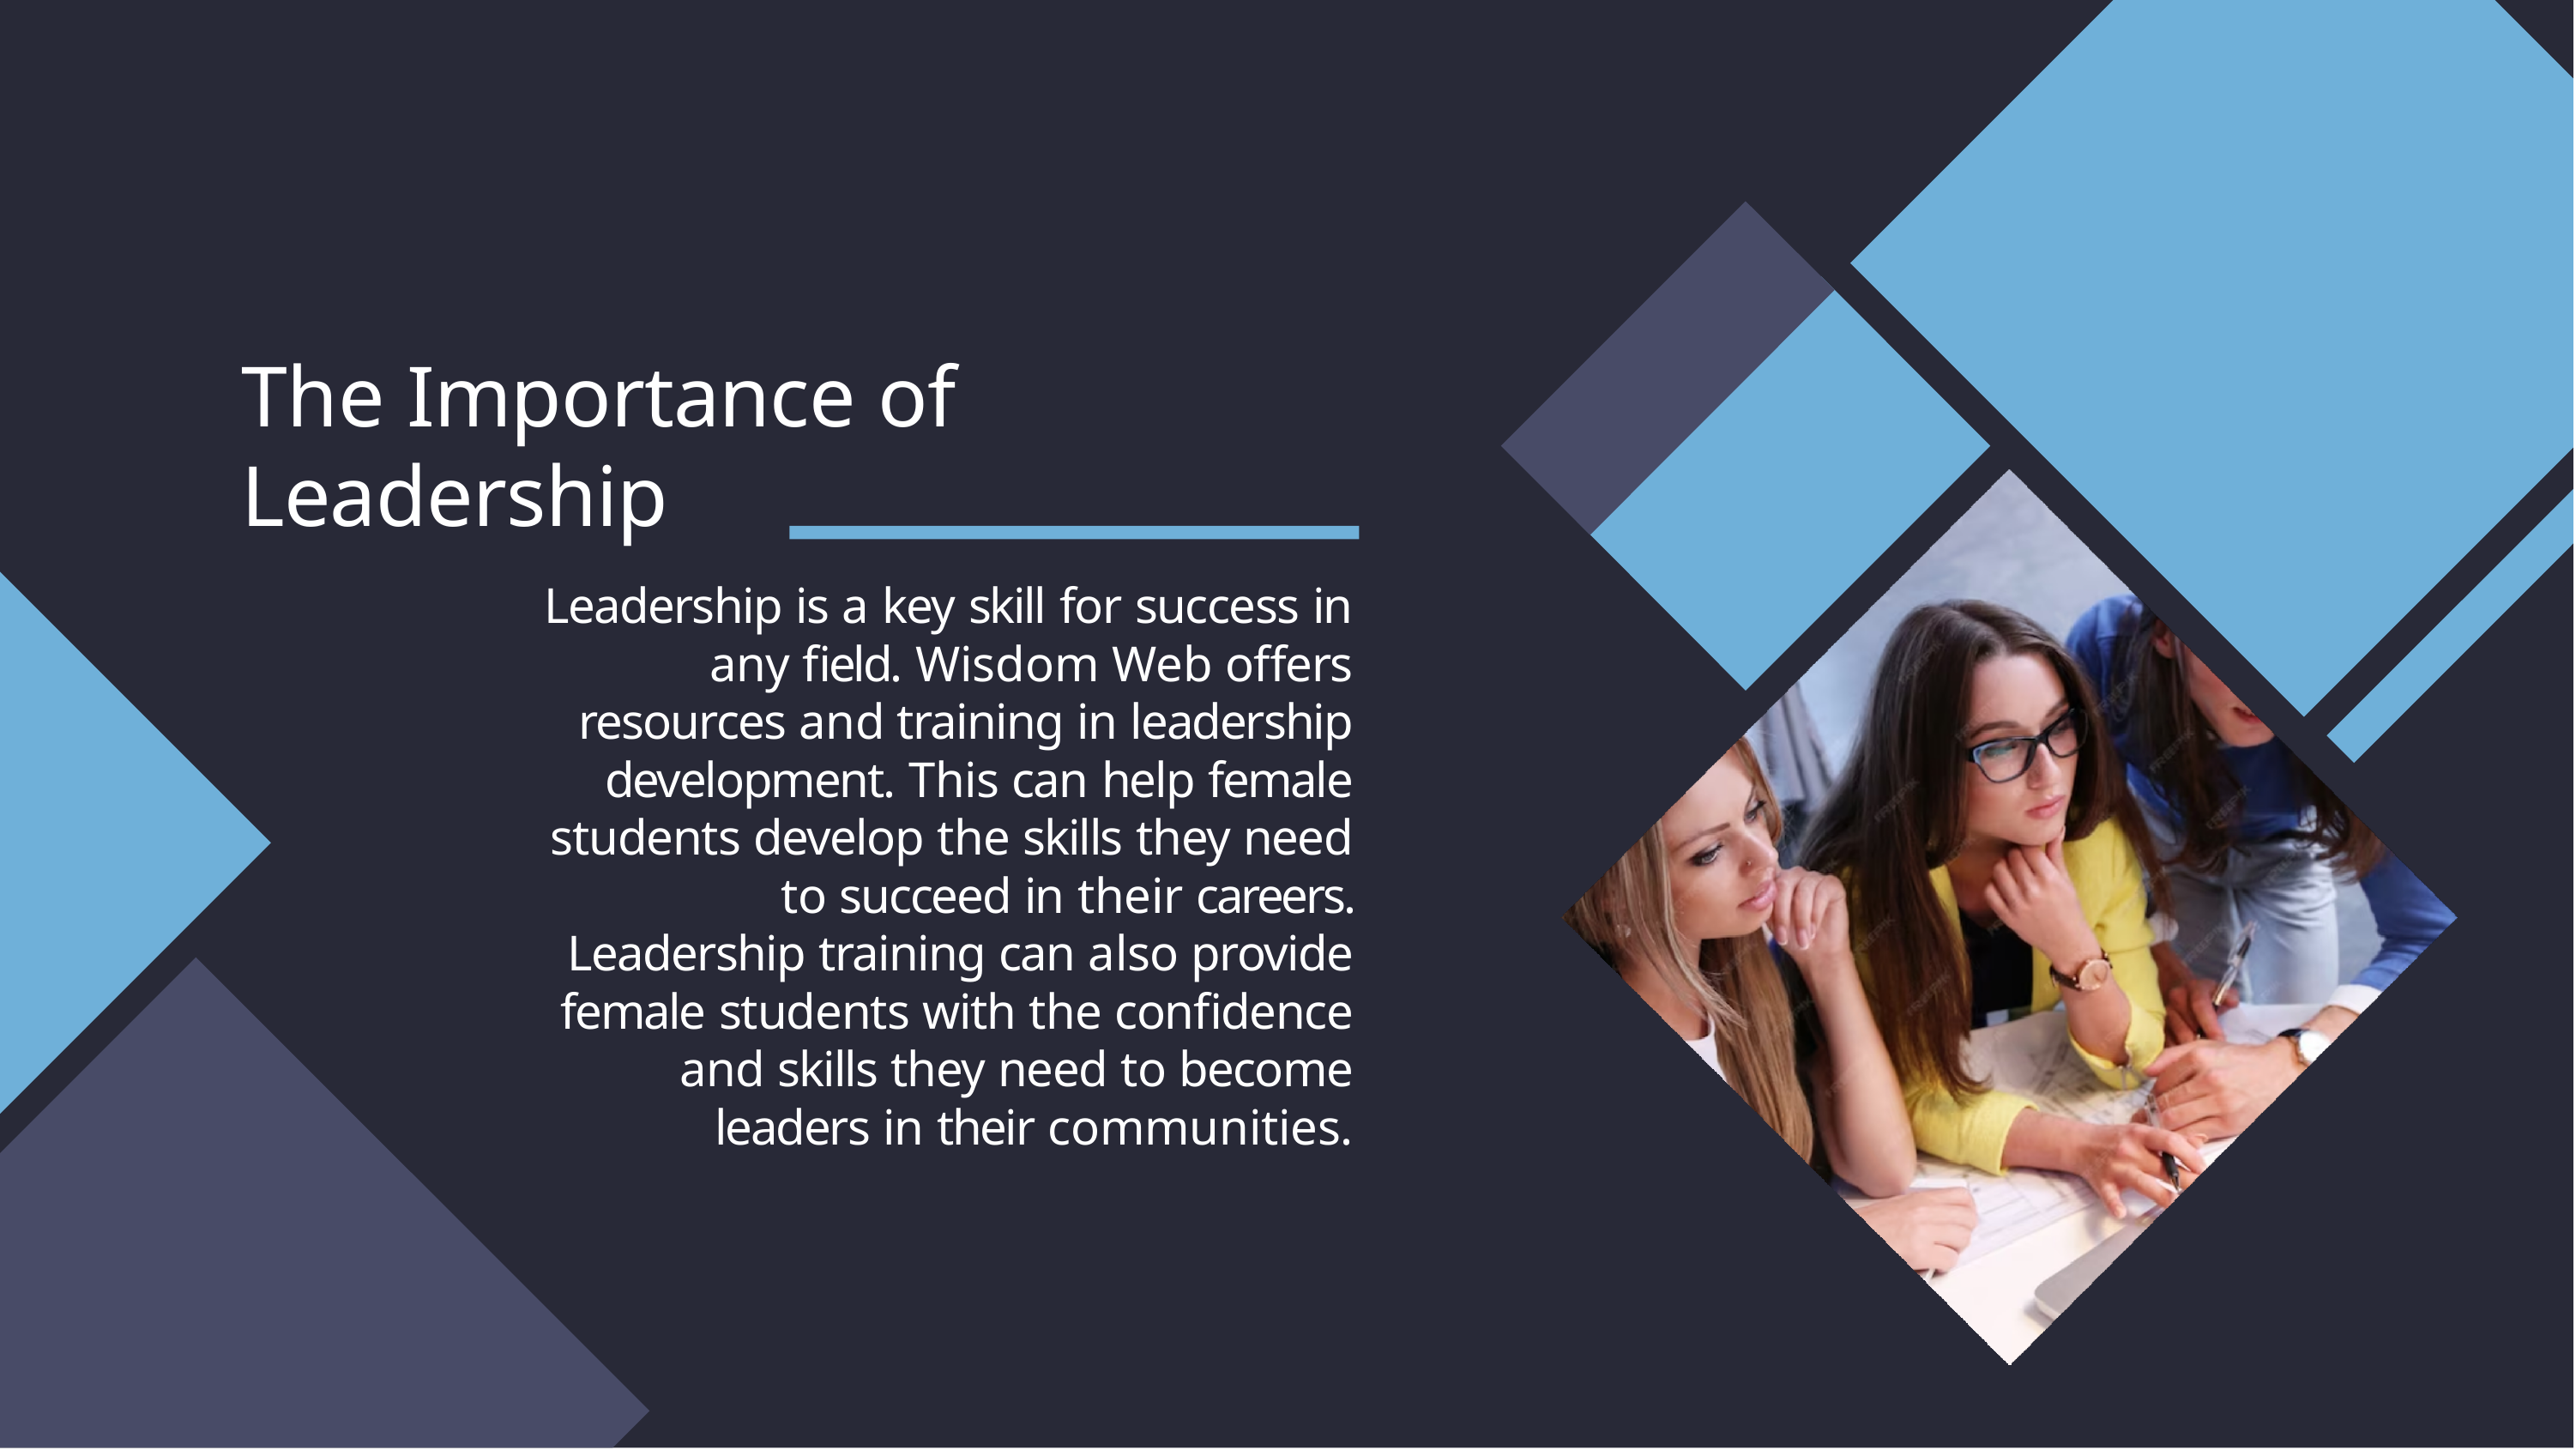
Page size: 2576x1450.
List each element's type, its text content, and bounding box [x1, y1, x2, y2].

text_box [1500, 0, 2574, 764]
text_box [789, 525, 1360, 540]
text_box Leadership is a key skill for success in any ﬁeld. Wisdom Web offers resources and training in leadership development. This can help female students develop the skills they need to succeed in their careers. Leadership training can also provide female students with the conﬁdence and skills they need to become leaders in their communities. [653, 573, 1354, 1155]
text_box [0, 571, 650, 1448]
picture [1560, 467, 2458, 1365]
title The Importance of Leadership [238, 341, 1354, 573]
